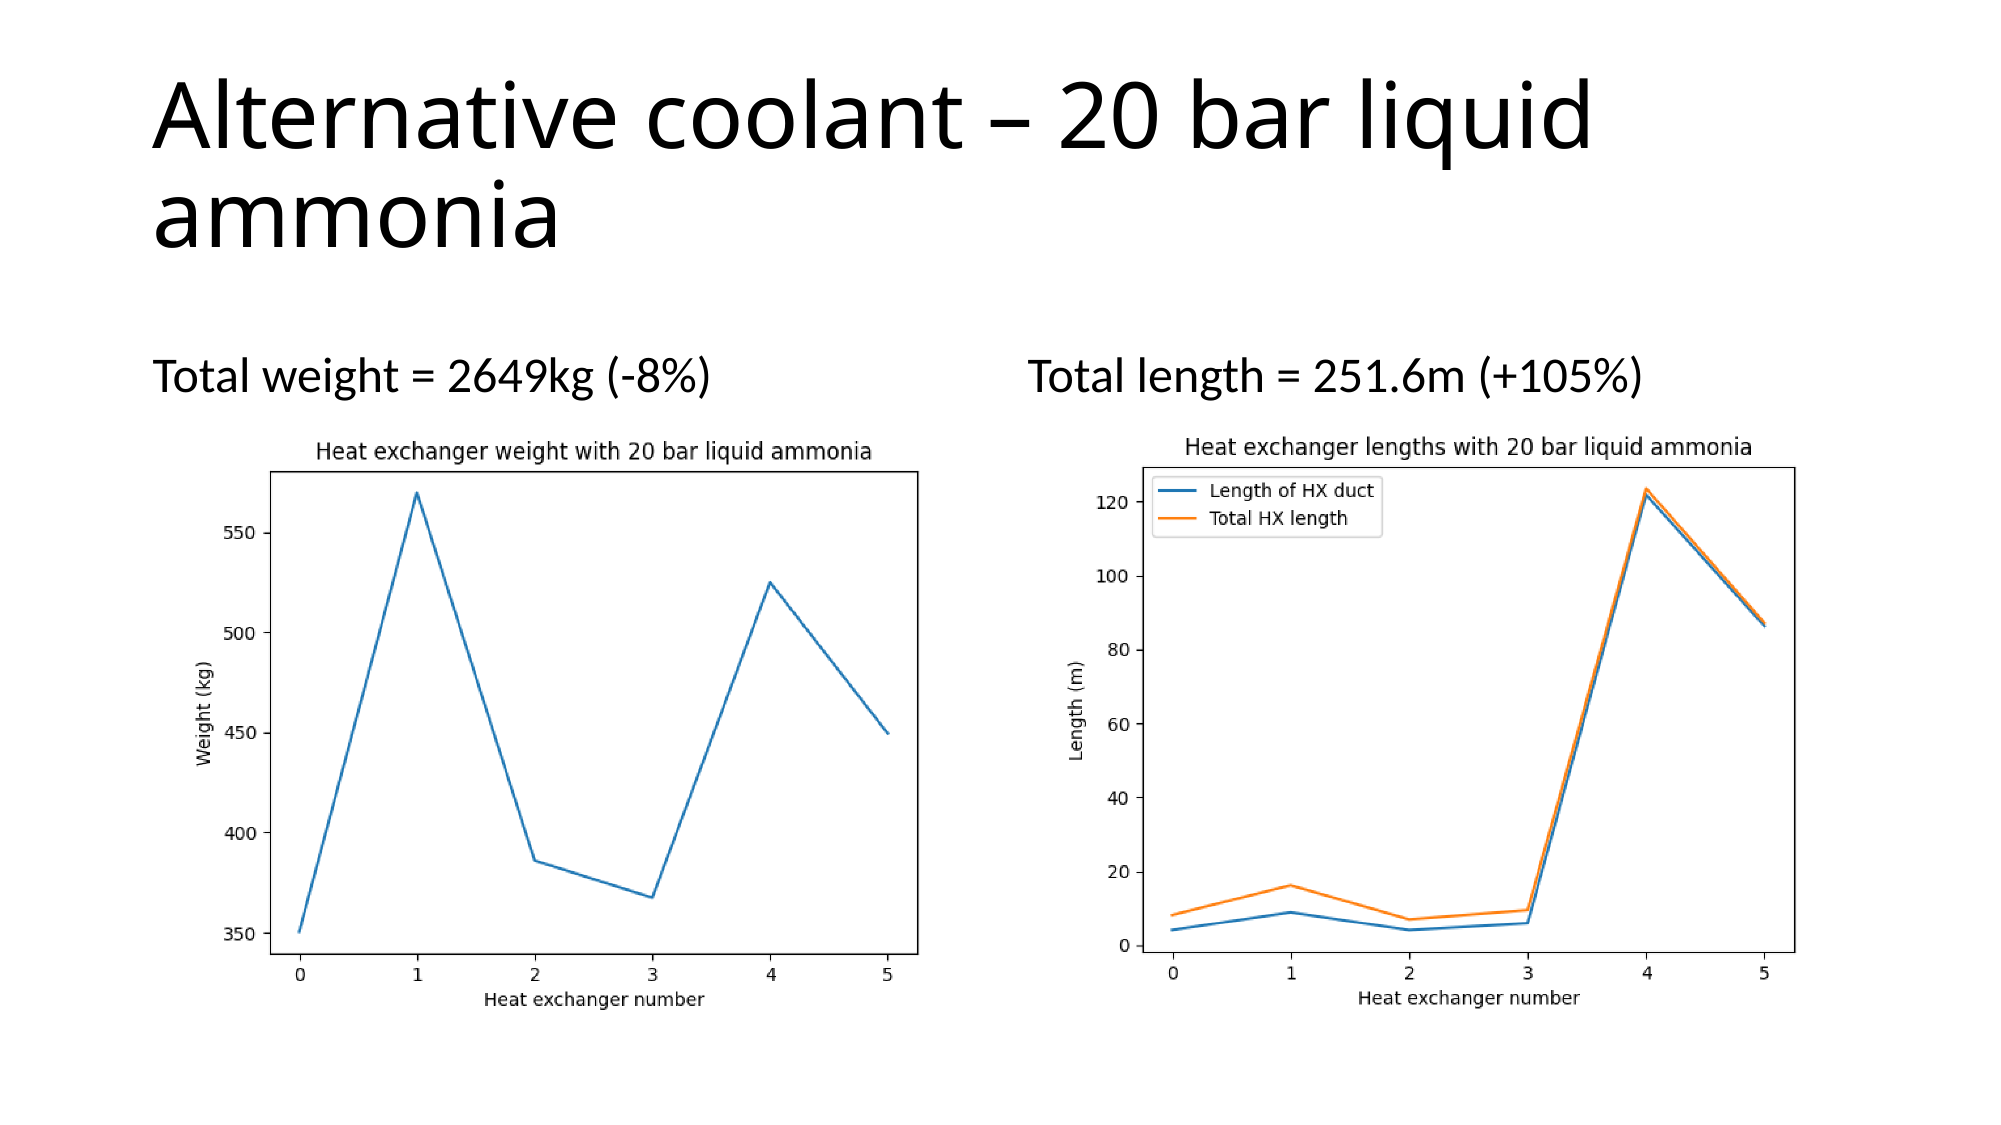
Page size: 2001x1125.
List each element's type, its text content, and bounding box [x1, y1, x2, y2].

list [180, 410, 941, 1016]
title Alternative coolant – 20 bar liquid ammonia [137, 59, 1863, 278]
list Total weight = 2649kg (-8%) [137, 275, 984, 411]
list Total length = 251.6m (+105%) [1012, 275, 1863, 411]
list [1066, 410, 1809, 1016]
